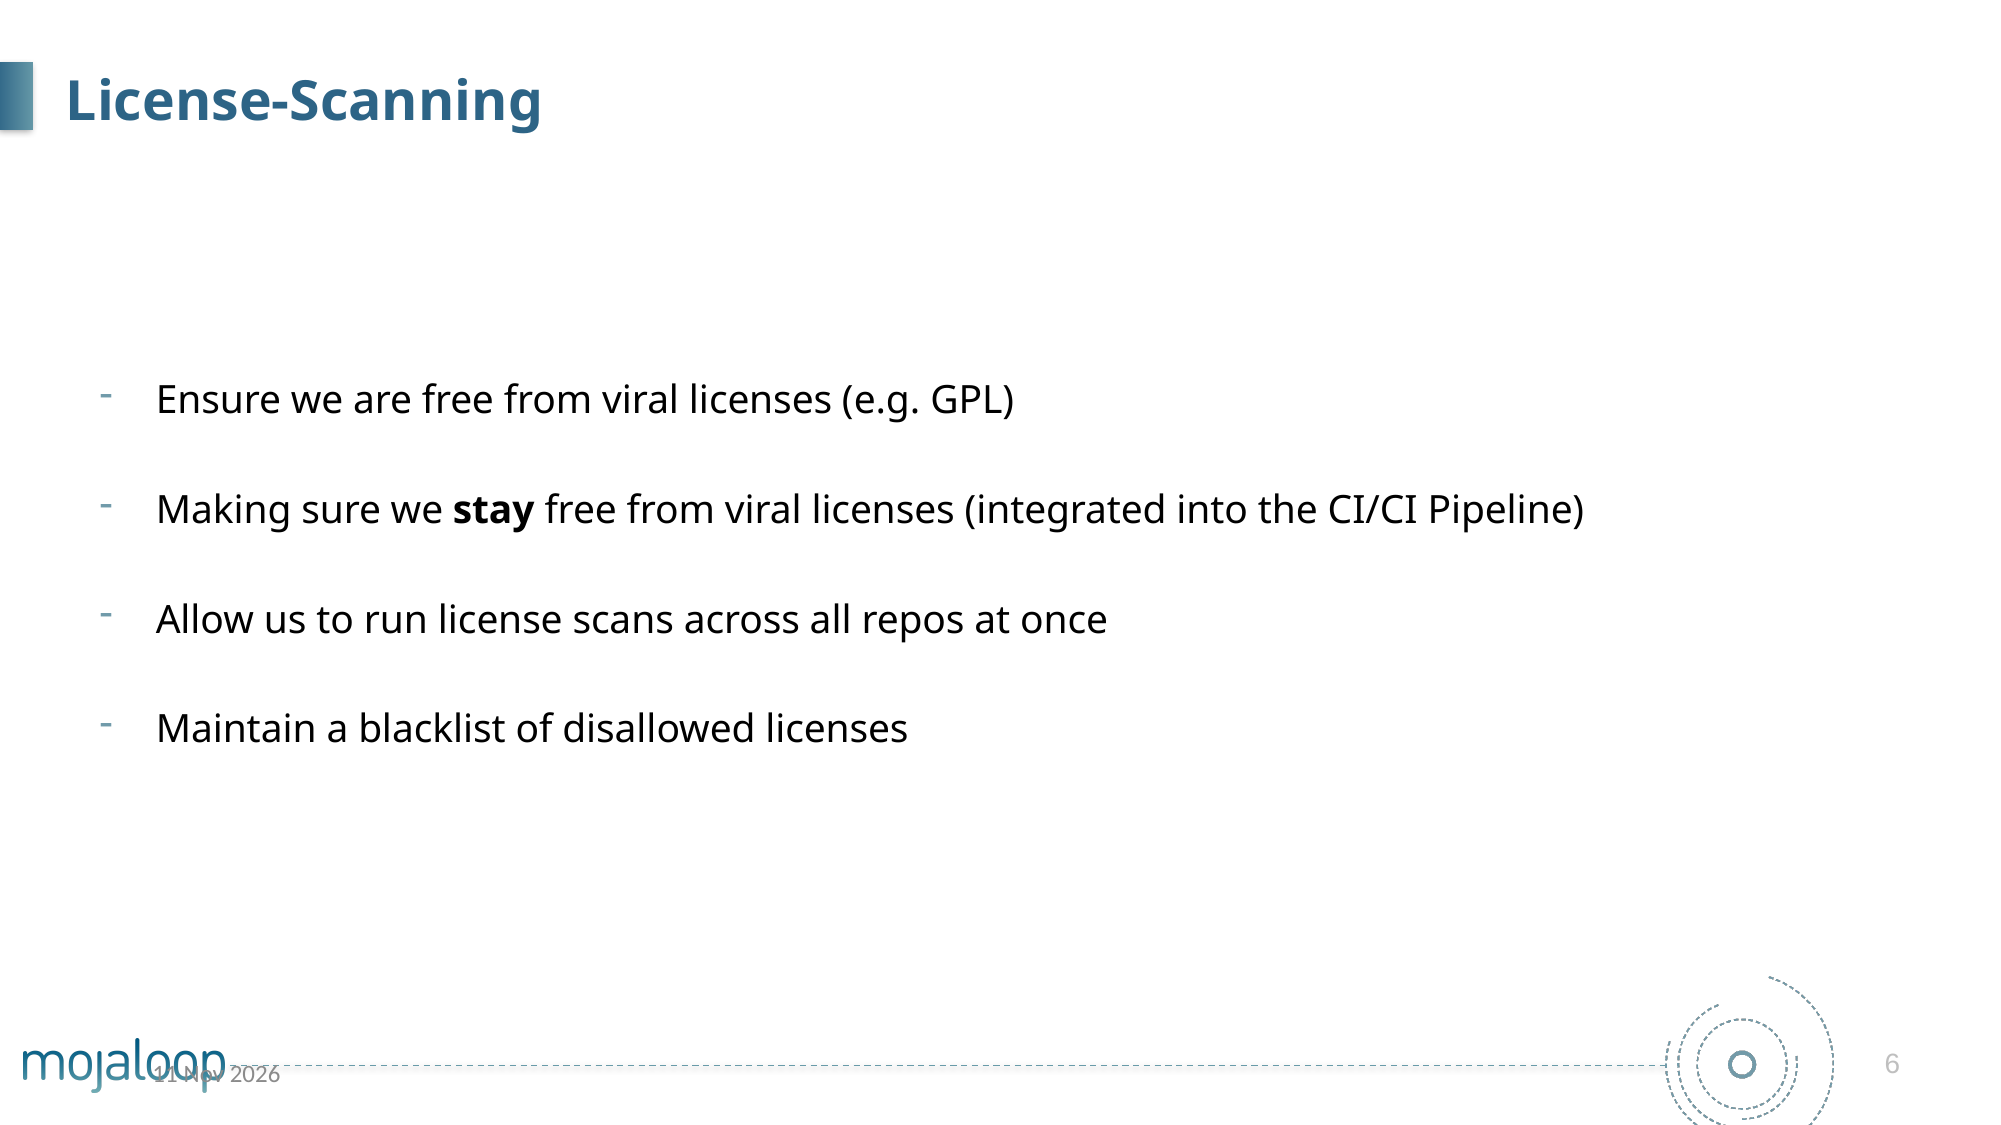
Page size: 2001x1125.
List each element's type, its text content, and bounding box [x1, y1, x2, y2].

list Ensure we are free from viral licenses (e.g. GPL) Making sure we stay free from viral licenses (integrated into the CI/CI Pipeline) Allow us to run license scans across all repos at once Maintain a blacklist of disallowed licenses [99, 328, 1900, 1043]
picture [1665, 1043, 1834, 1125]
picture [23, 1038, 137, 1093]
slide_number 9-Sep-19 [137, 1042, 588, 1103]
title License-Scanning [65, 34, 1866, 161]
slide_number 6 [1831, 1045, 1900, 1080]
